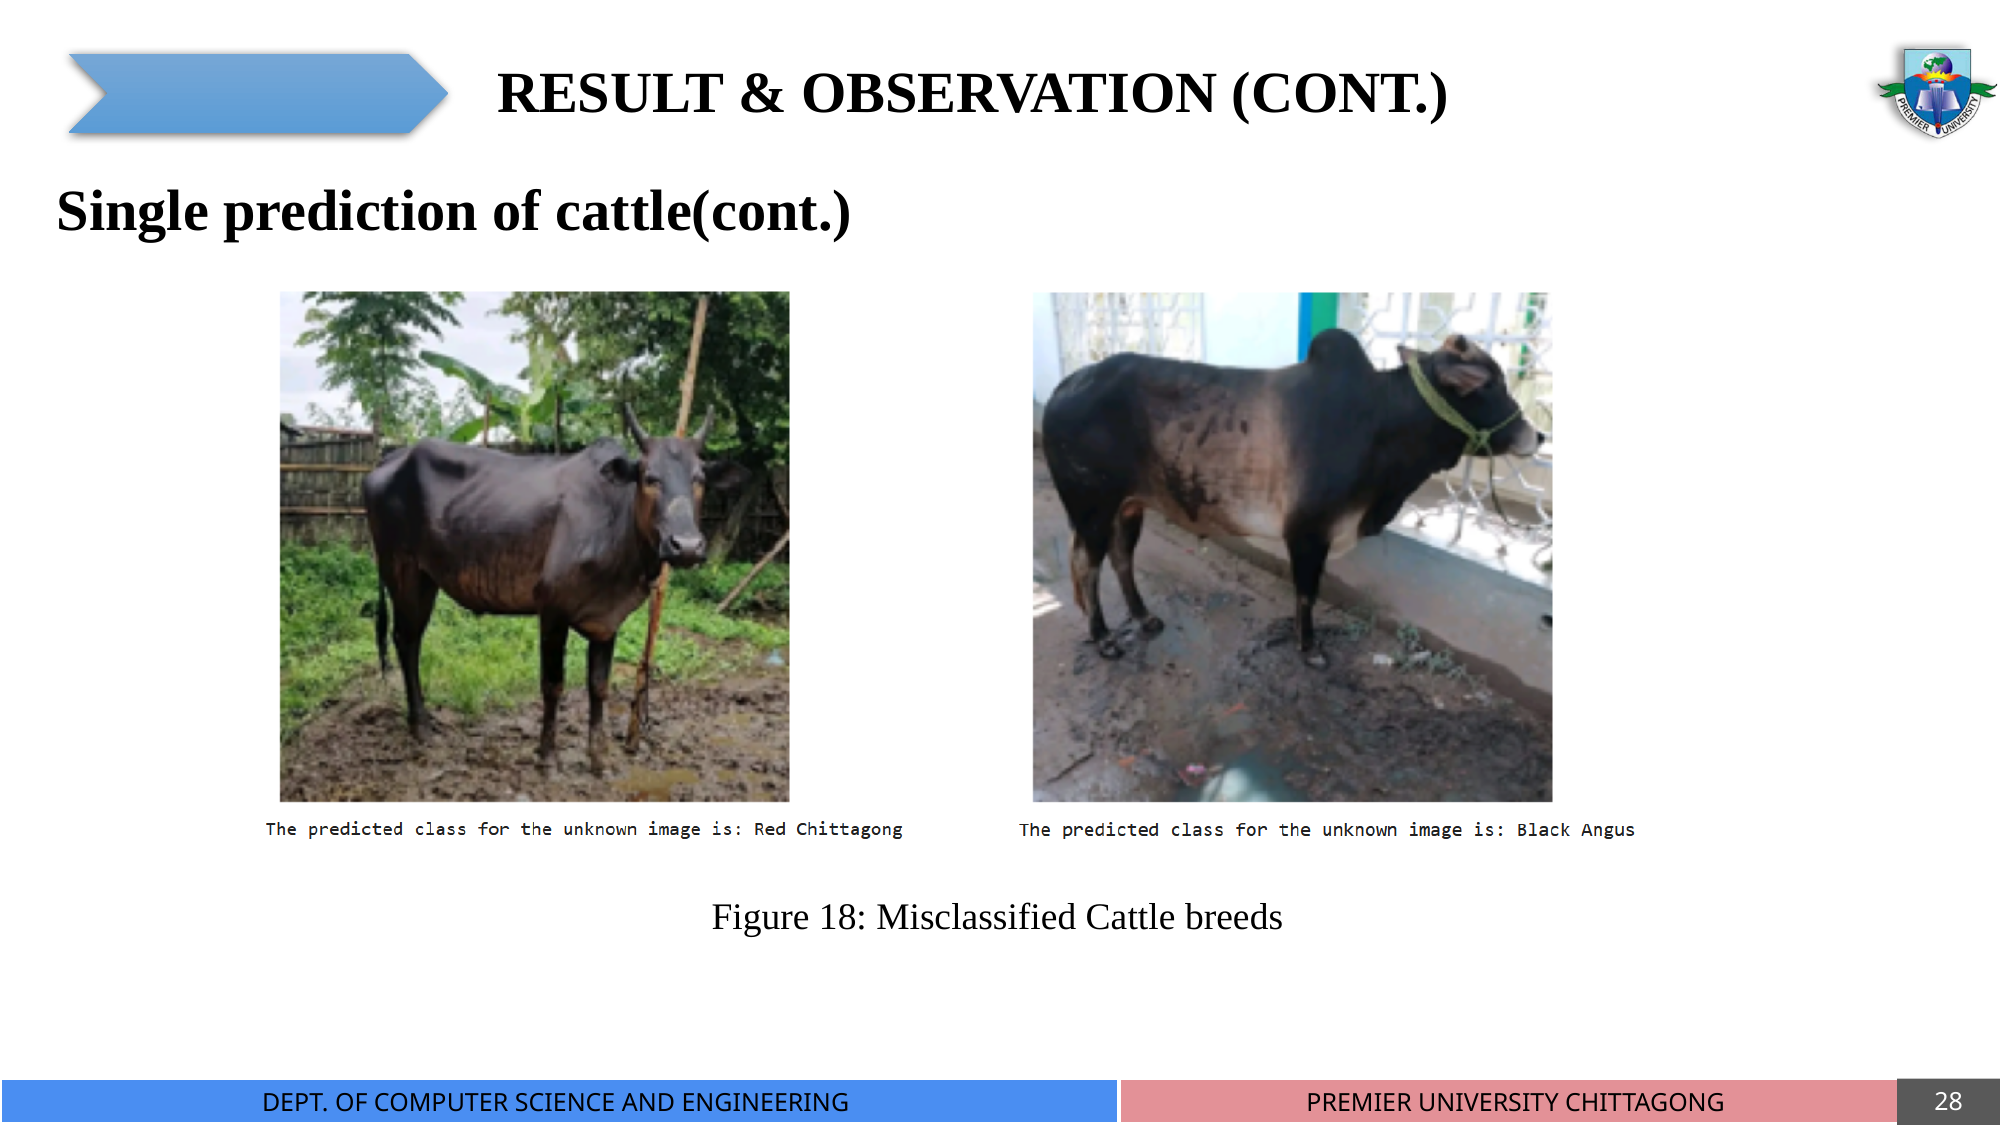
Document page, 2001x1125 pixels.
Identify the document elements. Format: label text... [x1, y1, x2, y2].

text_box Figure 18: Misclassified Cattle breeds [696, 884, 1299, 945]
picture [1875, 41, 2000, 144]
picture [247, 275, 923, 842]
list Single prediction of cattle(cont.) [41, 172, 1957, 1051]
list RESULT & OBSERVATION (CONT.) [482, 54, 1805, 144]
picture [999, 278, 1641, 842]
